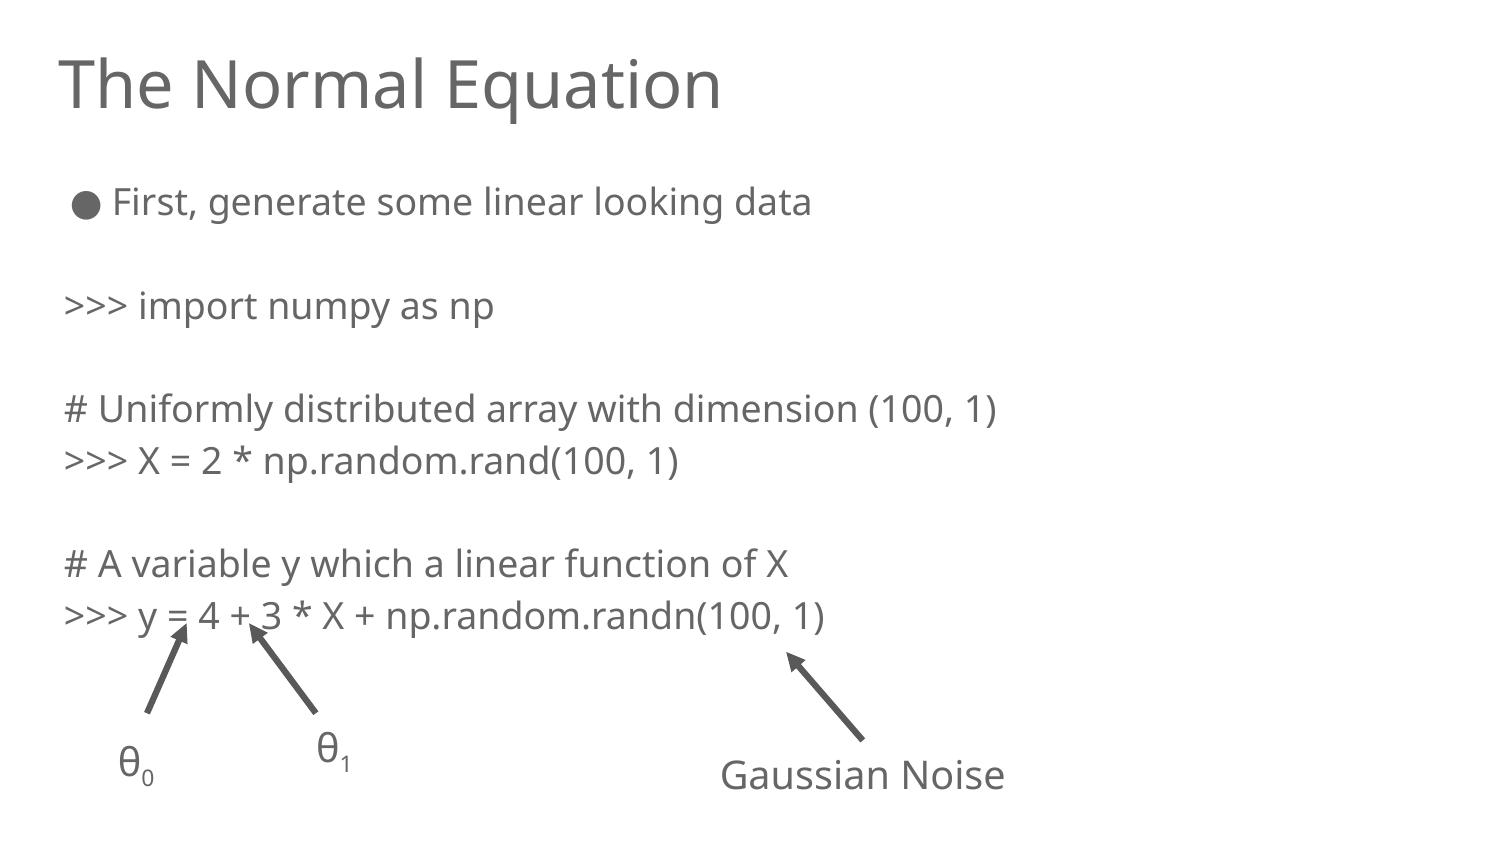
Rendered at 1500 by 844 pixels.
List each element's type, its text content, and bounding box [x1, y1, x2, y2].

text_box θ1 [271, 713, 398, 757]
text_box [146, 623, 187, 714]
text_box The Normal Equation [58, 36, 1442, 138]
text_box First, generate some linear looking data >>> import numpy as np # Uniformly distributed array with dimension (100, 1) >>> X = 2 * np.random.rand(100, 1) # A variable y which a linear function of X >>> y = 4 + 3 * X + np.random.randn(100, 1) [58, 166, 1442, 624]
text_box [248, 623, 317, 714]
text_box Gaussian Noise [630, 740, 1096, 784]
text_box θ0 [73, 726, 200, 771]
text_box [785, 651, 863, 741]
